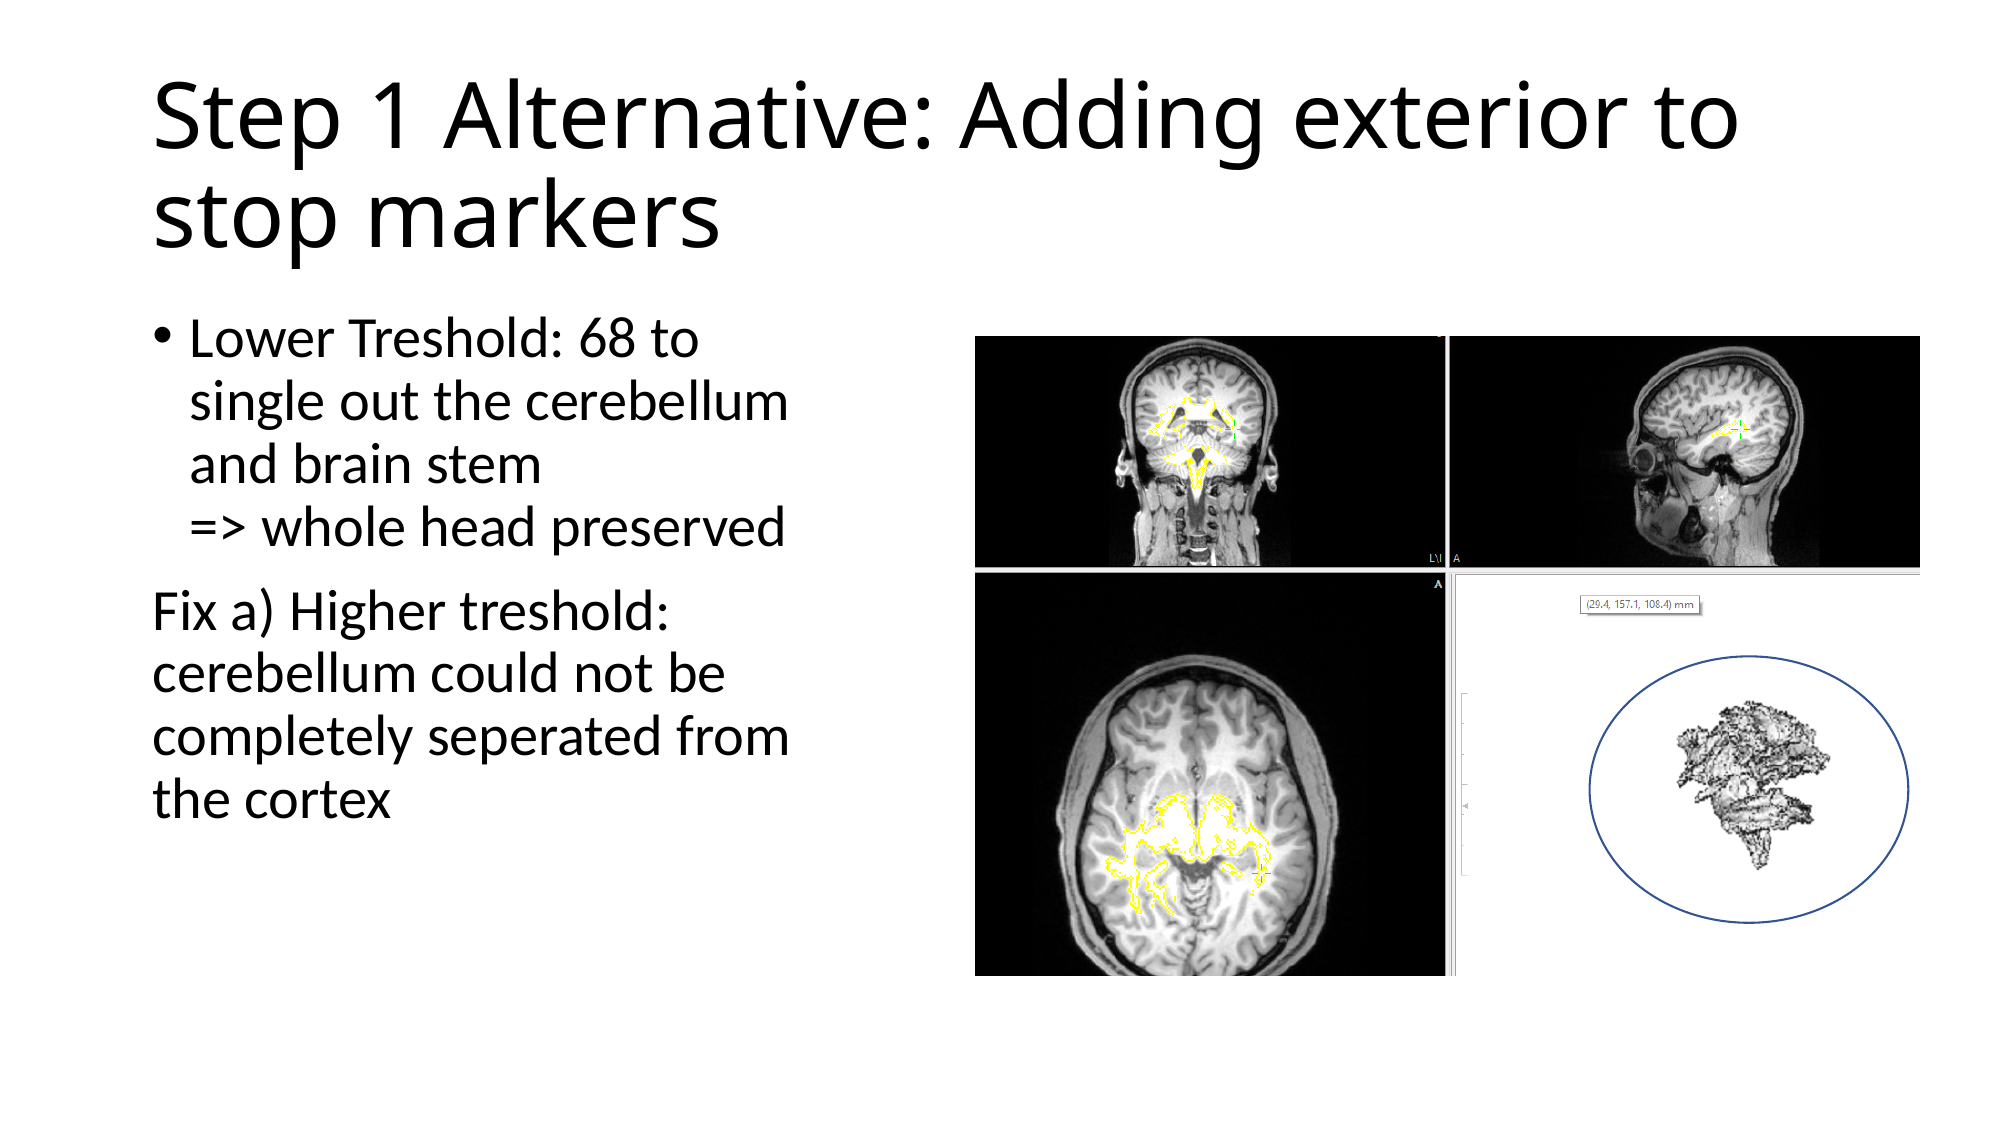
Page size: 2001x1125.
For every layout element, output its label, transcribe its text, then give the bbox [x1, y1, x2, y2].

title Step 1 Alternative: Adding exterior to stop markers [137, 59, 1863, 278]
picture [975, 336, 1920, 976]
list Lower Treshold: 68 to single out the cerebellum and brain stem => whole head preserved Fix a) Higher treshold: cerebellum could not be completely seperated from the cortex [137, 299, 830, 1014]
